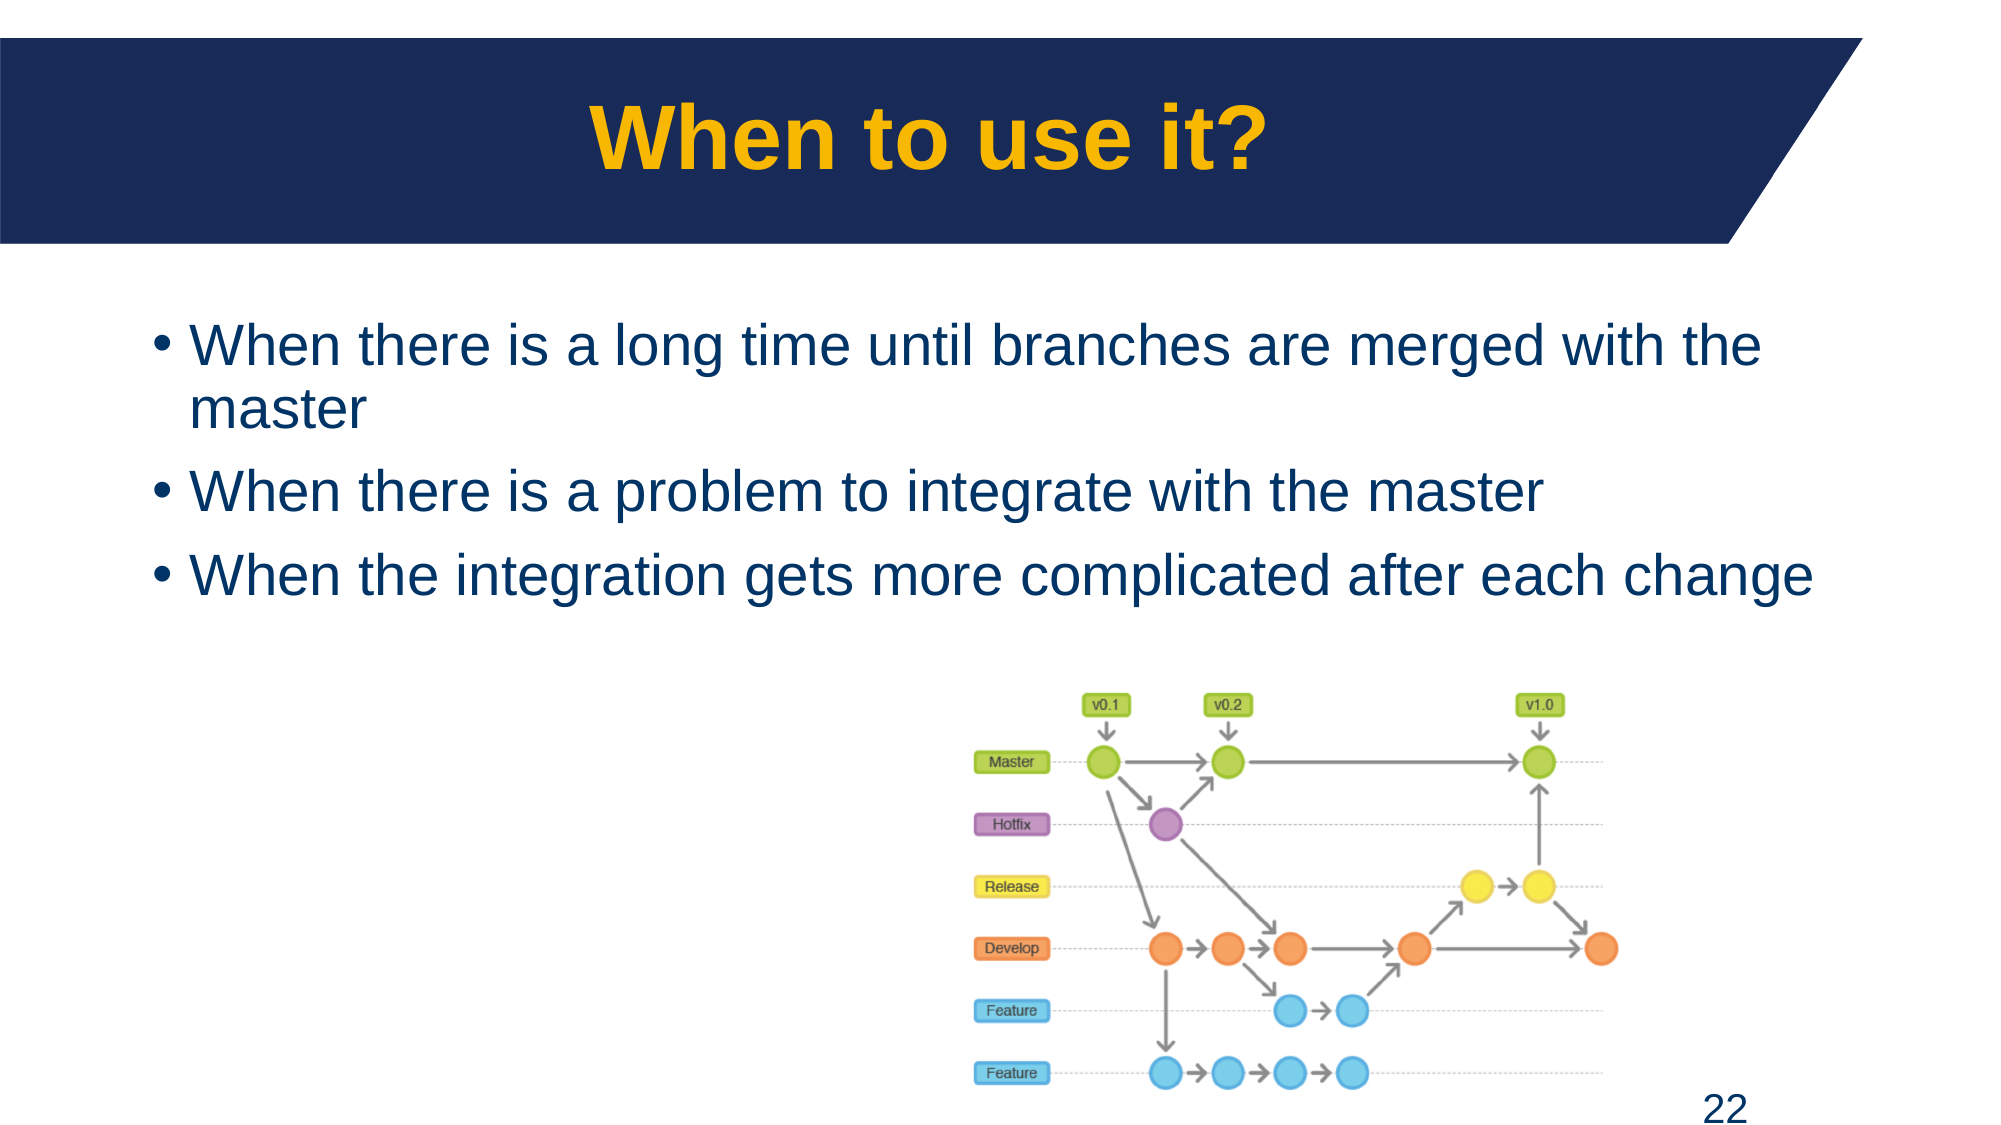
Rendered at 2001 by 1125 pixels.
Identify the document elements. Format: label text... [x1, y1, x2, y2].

picture [0, 38, 1863, 244]
slide_number 22 [1687, 1074, 2000, 1125]
list When there is a long time until branches are merged with the master When there is a problem to integrate with the master When the integration gets more complicated after each change [137, 299, 1863, 1066]
picture [960, 684, 1636, 1100]
title When to use it? [137, 59, 1724, 221]
